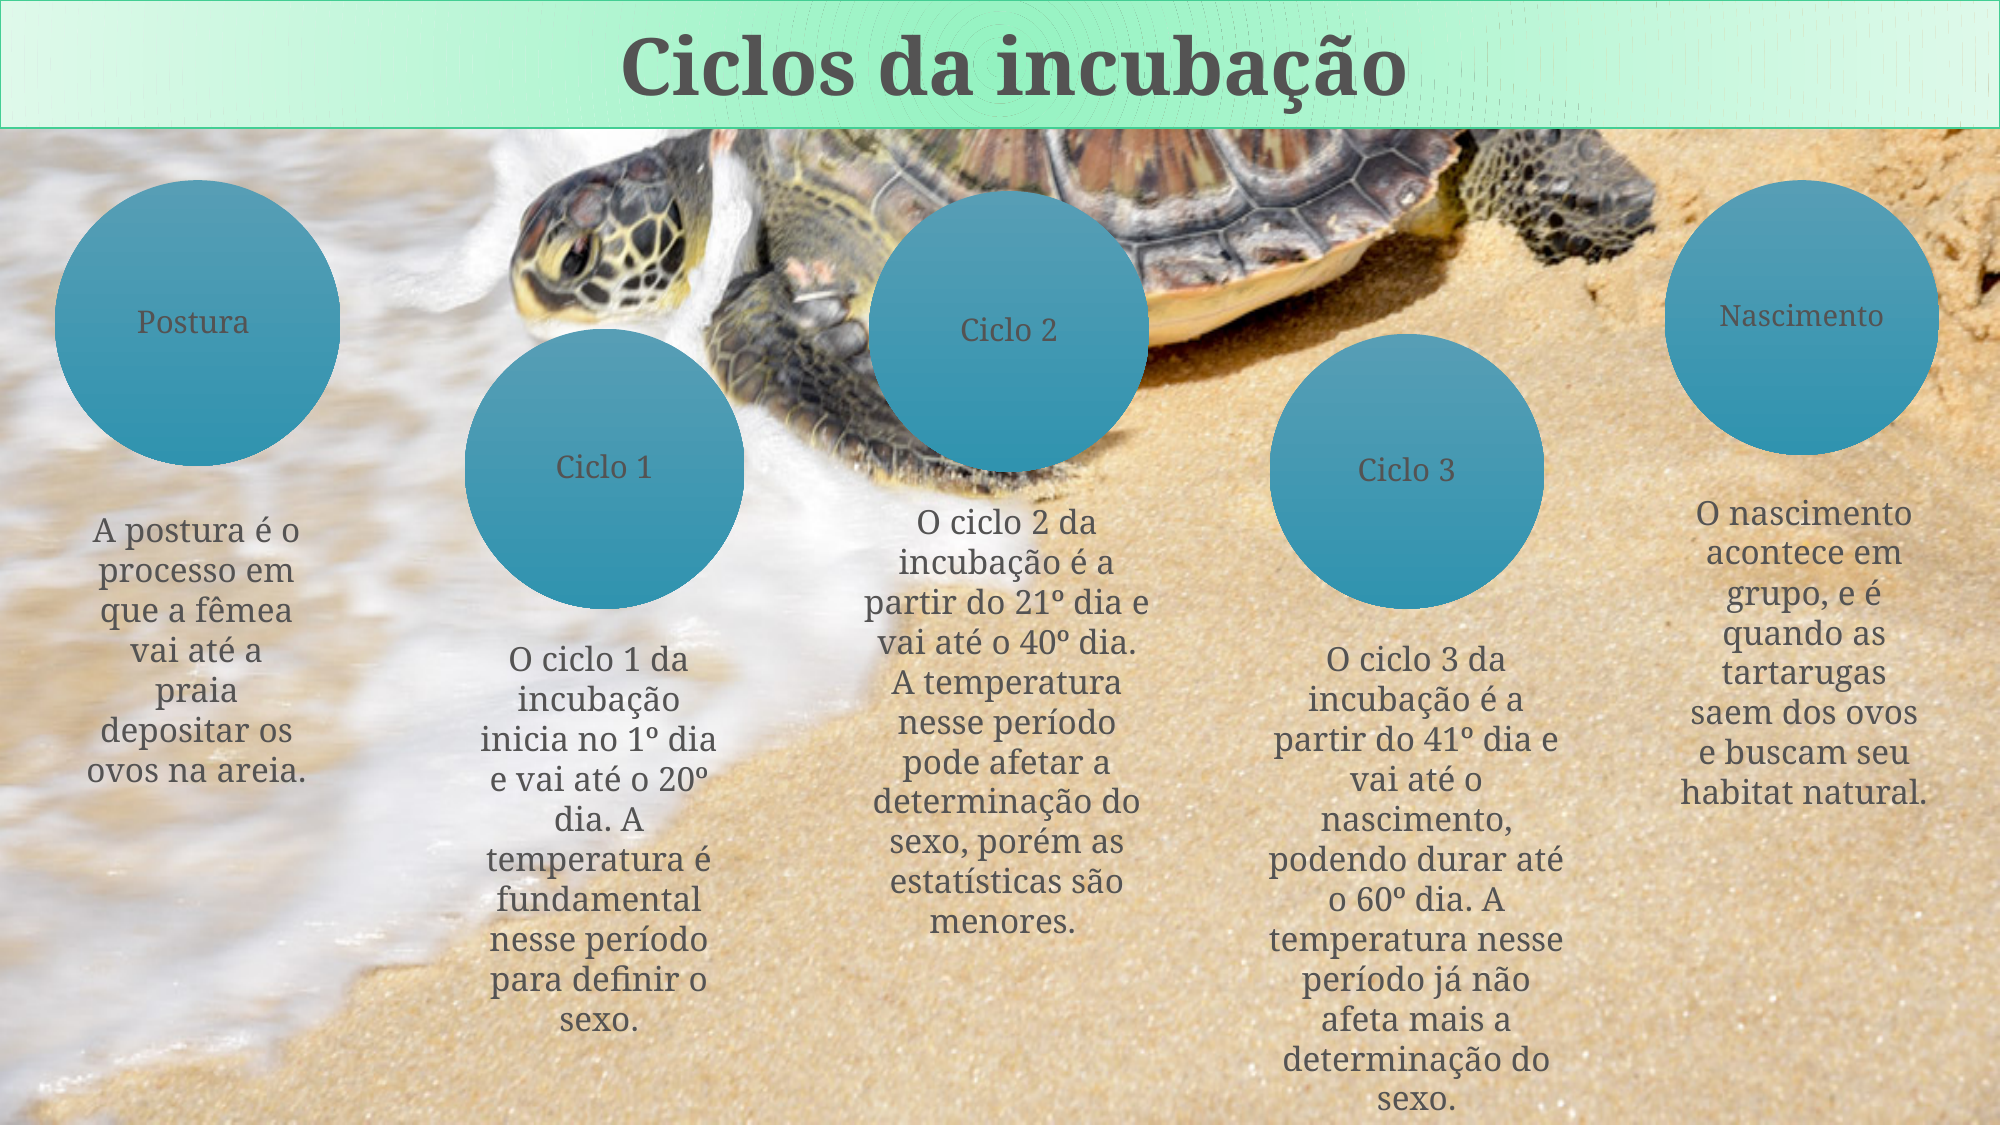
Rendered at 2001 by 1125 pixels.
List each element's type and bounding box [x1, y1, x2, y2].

text_box [54, 180, 1940, 609]
picture [0, 0, 2000, 1125]
